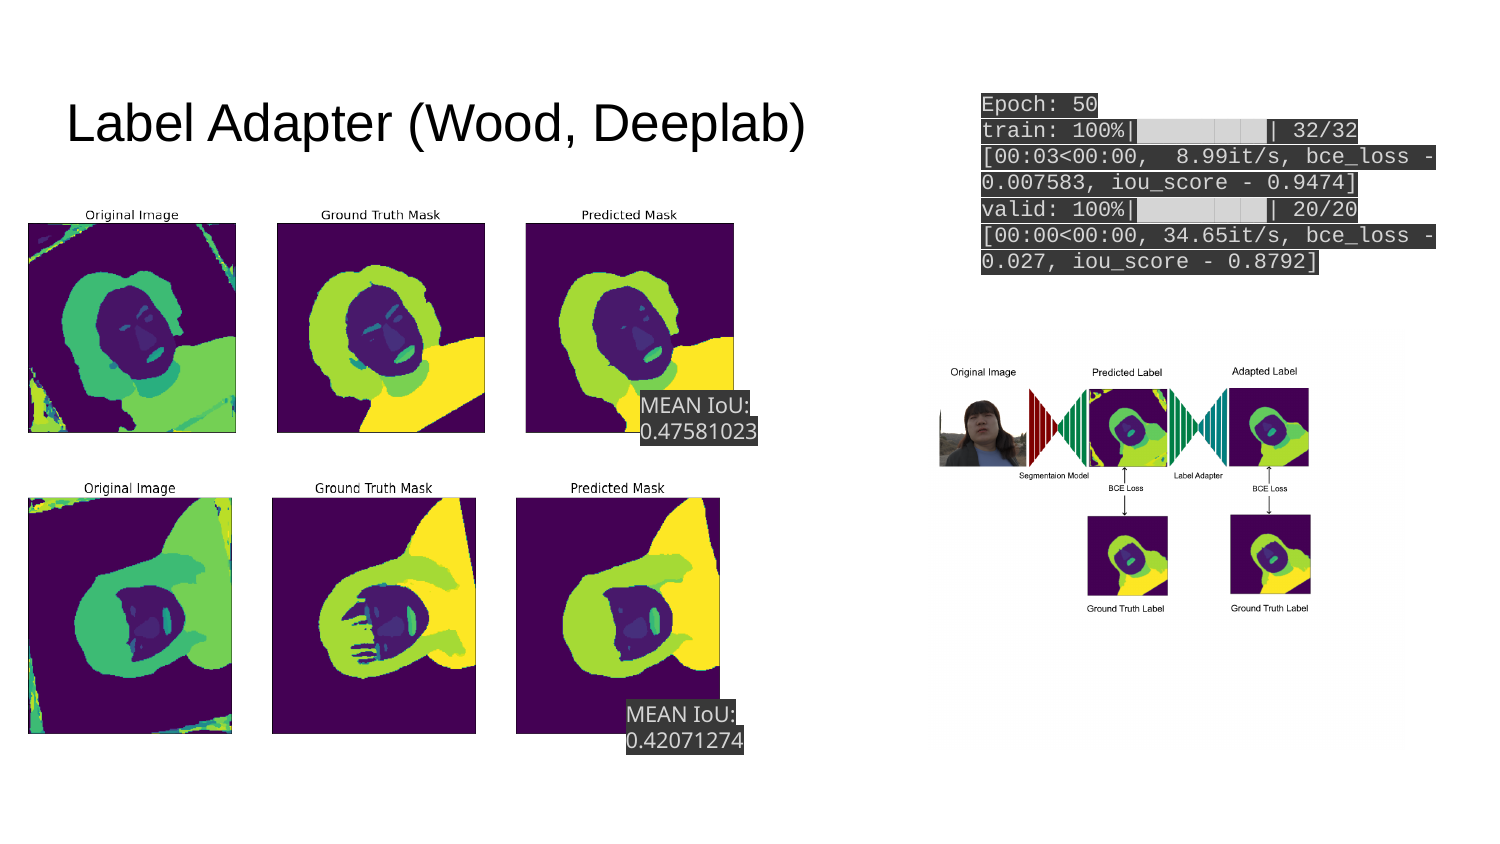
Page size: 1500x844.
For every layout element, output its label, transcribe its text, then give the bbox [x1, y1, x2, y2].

picture [21, 204, 737, 440]
text_box MEAN IoU: 0.42071274 [610, 606, 841, 844]
picture [928, 328, 1406, 750]
text_box Epoch: 50 train: 100%|██████████| 32/32 [00:03<00:00, 8.99it/s, bce_loss - 0.007583, iou_score - 0.9474] valid: 100%|██████████| 20/20 [00:00<00:00, 34.65it/s, bce_loss - 0.027, iou_score - 0.8792] [966, 13, 1459, 288]
text_box MEAN IoU: 0.47581023 [624, 312, 860, 550]
picture [21, 476, 723, 741]
title Label Adapter (Wood, Deeplab) [51, 72, 966, 167]
